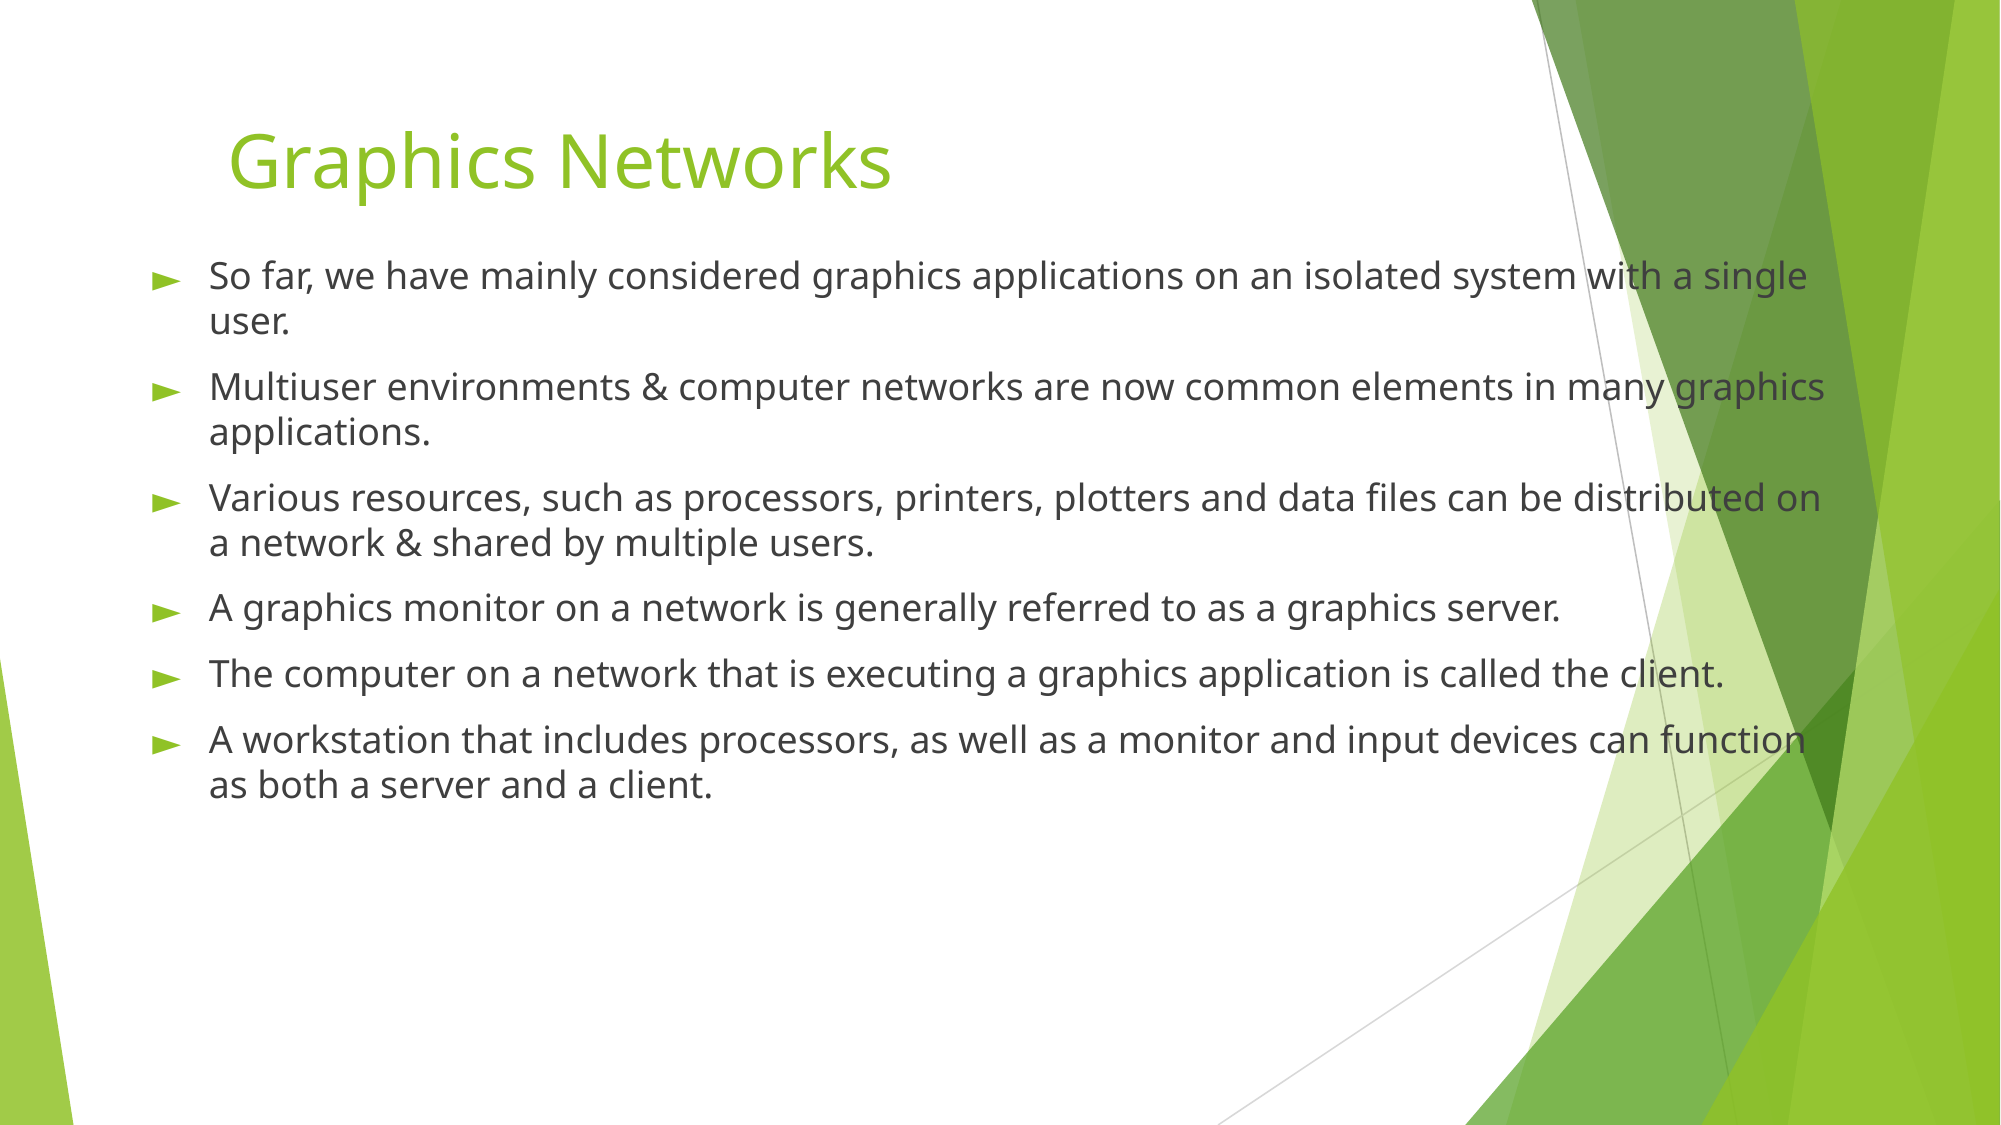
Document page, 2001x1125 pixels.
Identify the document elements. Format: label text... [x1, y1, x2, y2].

title Graphics Networks [212, 106, 1788, 238]
list So far, we have mainly considered graphics applications on an isolated system with a single user. Multiuser environments & computer networks are now common elements in many graphics applications. Various resources, such as processors, printers, plotters and data files can be distributed on a network & shared by multiple users. A graphics monitor on a network is generally referred to as a graphics server. The computer on a network that is executing a graphics application is called the client. A workstation that includes processors, as well as a monitor and input devices can function as both a server and a client. [137, 244, 1848, 855]
